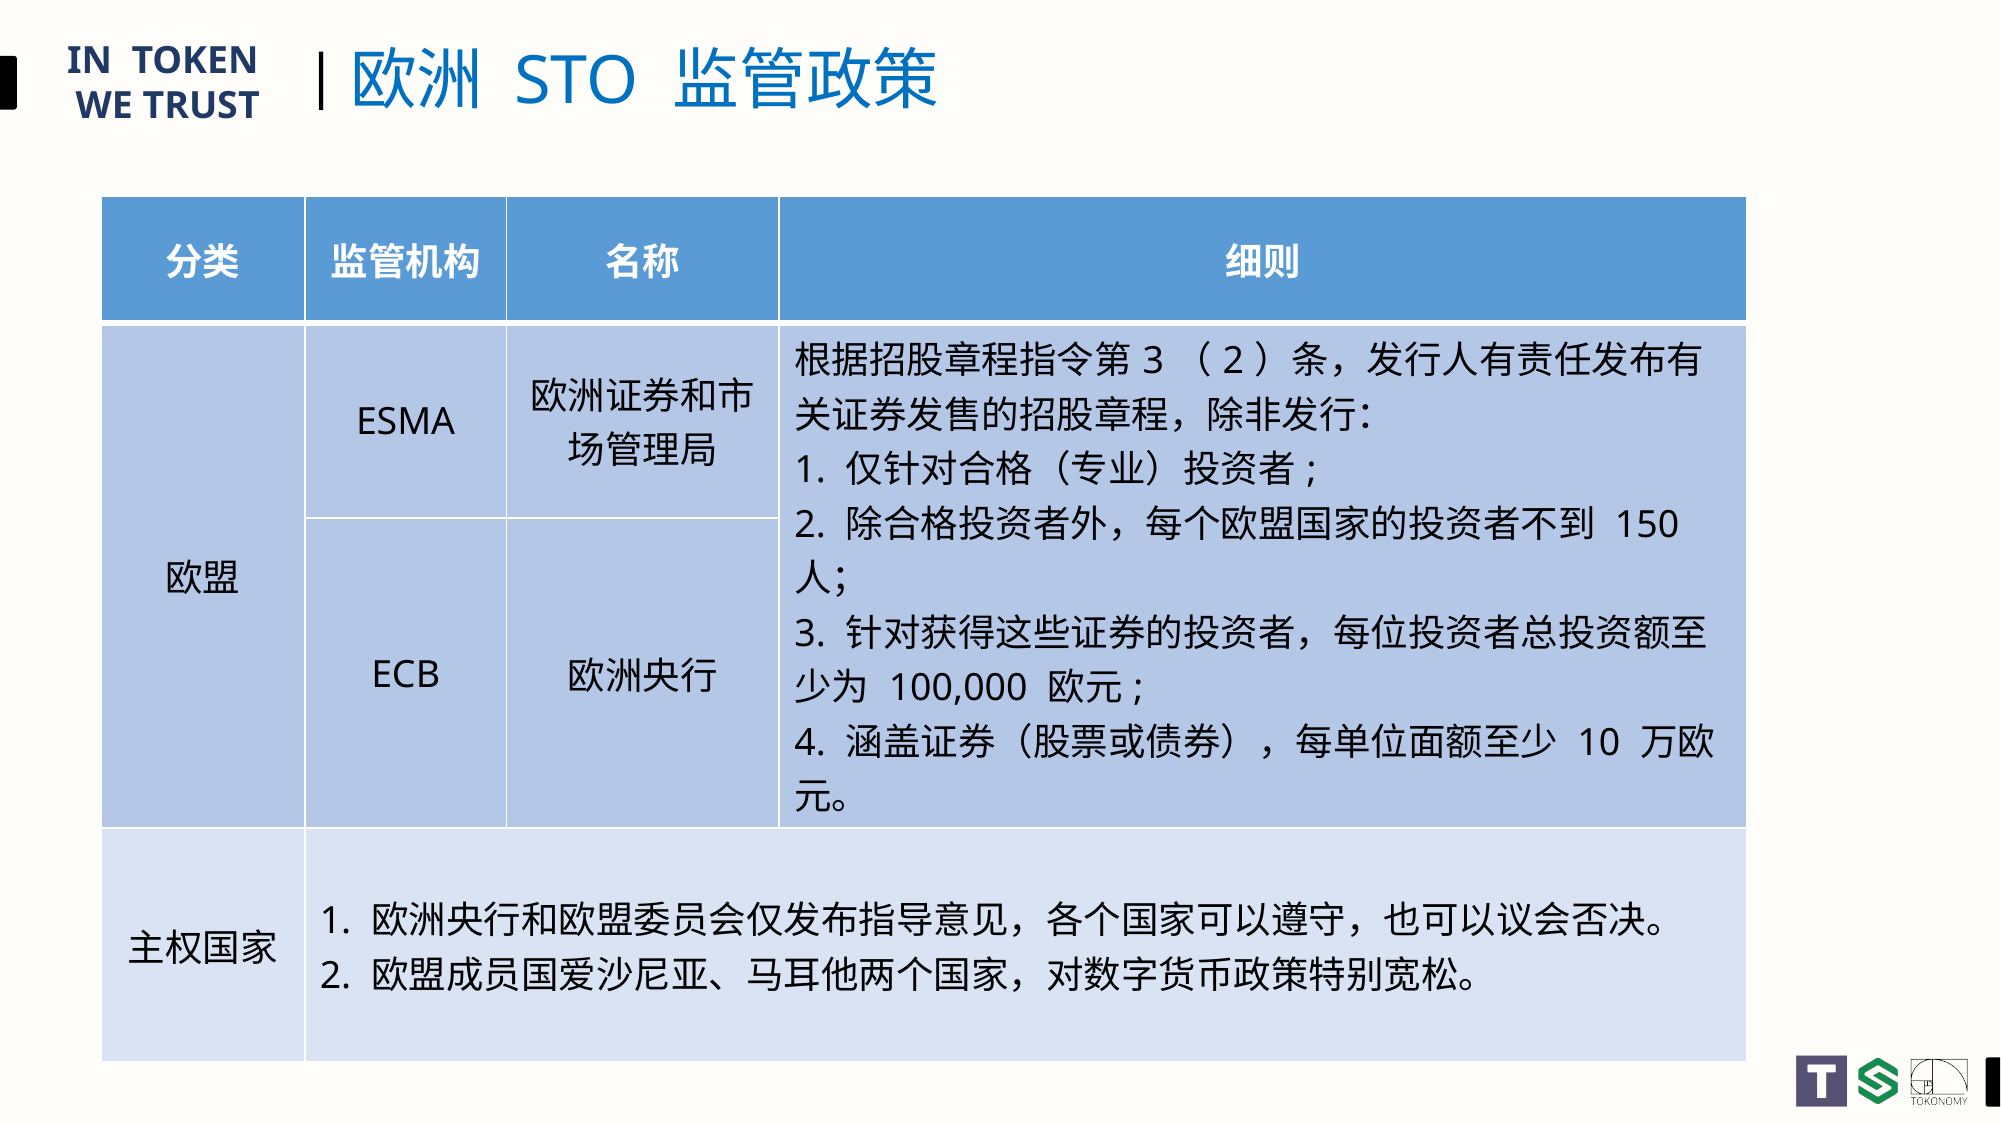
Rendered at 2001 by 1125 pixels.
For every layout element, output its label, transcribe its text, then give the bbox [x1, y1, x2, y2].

table_header 细则 [780, 197, 1746, 320]
picture [1858, 1057, 1969, 1109]
table_header 分类 [102, 197, 304, 320]
table_header 监管机构 [306, 197, 506, 320]
picture [1788, 1048, 1852, 1110]
table_cell ESMA [306, 326, 506, 517]
table_cell 主权国家 [102, 829, 304, 1061]
title 欧洲 STO 监管政策 [334, 38, 1748, 125]
table_header 名称 [507, 197, 778, 320]
table_cell 1. 欧洲央行和欧盟委员会仅发布指导意见，各个国家可以遵守，也可以议会否决。 2. 欧盟成员国爱沙尼亚、马耳他两个国家，对数字货币政策特别宽松。 [306, 829, 1746, 1061]
table_cell 欧洲证券和市场管理局 [507, 326, 778, 517]
table_cell 欧盟 [102, 326, 304, 827]
table_cell 欧洲央行 [507, 519, 778, 827]
table_cell ECB [306, 519, 506, 827]
table_cell 根据招股章程指令第3（2）条，发行人有责任发布有关证券发售的招股章程，除非发行： 1. 仅针对合格（专业）投资者; 2. 除合格投资者外，每个欧盟国家的投资者不到 150 人； 3. 针对获得这些证券的投资者，每位投资者总投资额至少为 100,000 欧元; 4. 涵盖证券（股票或债券），每单位面额至少 10 万欧元。 [780, 326, 1746, 827]
